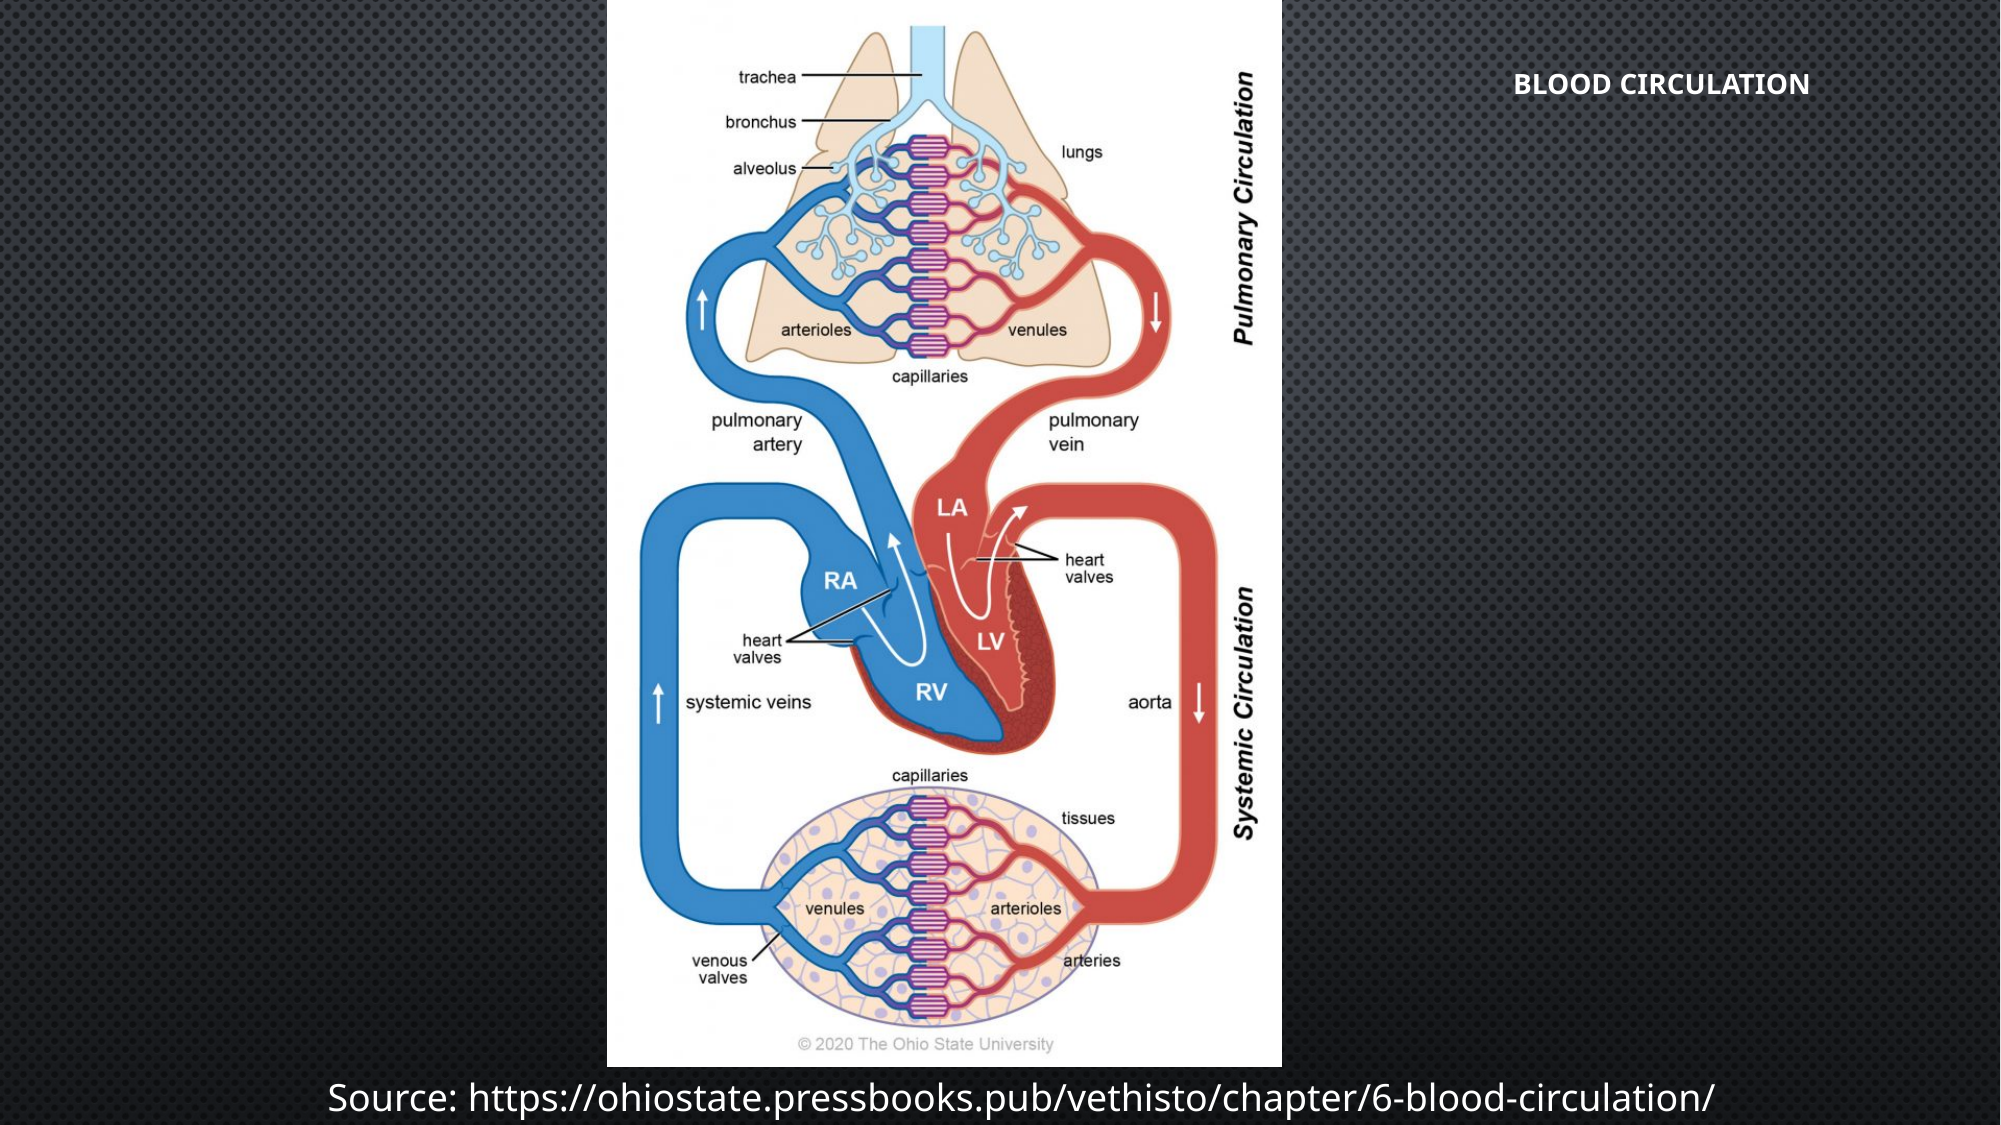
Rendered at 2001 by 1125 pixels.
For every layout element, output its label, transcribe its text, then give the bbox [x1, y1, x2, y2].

title Blood circulation [1282, 58, 2000, 142]
picture [607, 0, 1282, 1067]
text_box Source: https://ohiostate.pressbooks.pub/vethisto/chapter/6-blood-circulation/ [312, 1066, 1732, 1125]
